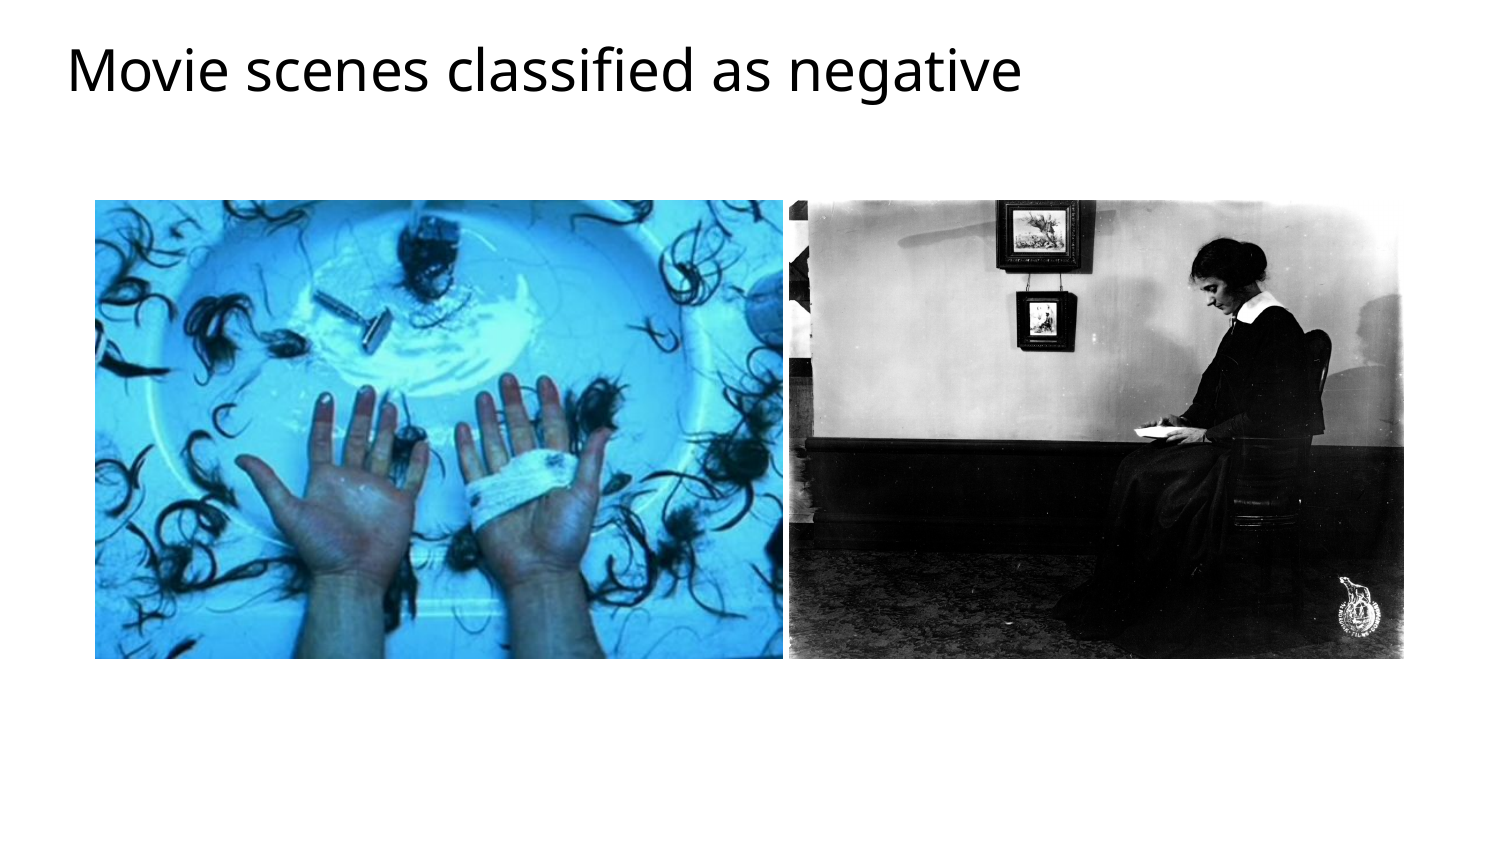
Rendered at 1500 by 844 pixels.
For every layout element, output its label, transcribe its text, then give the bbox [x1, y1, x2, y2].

picture [94, 200, 783, 659]
title Movie scenes classified as negative [51, 17, 1449, 112]
picture [789, 200, 1405, 659]
